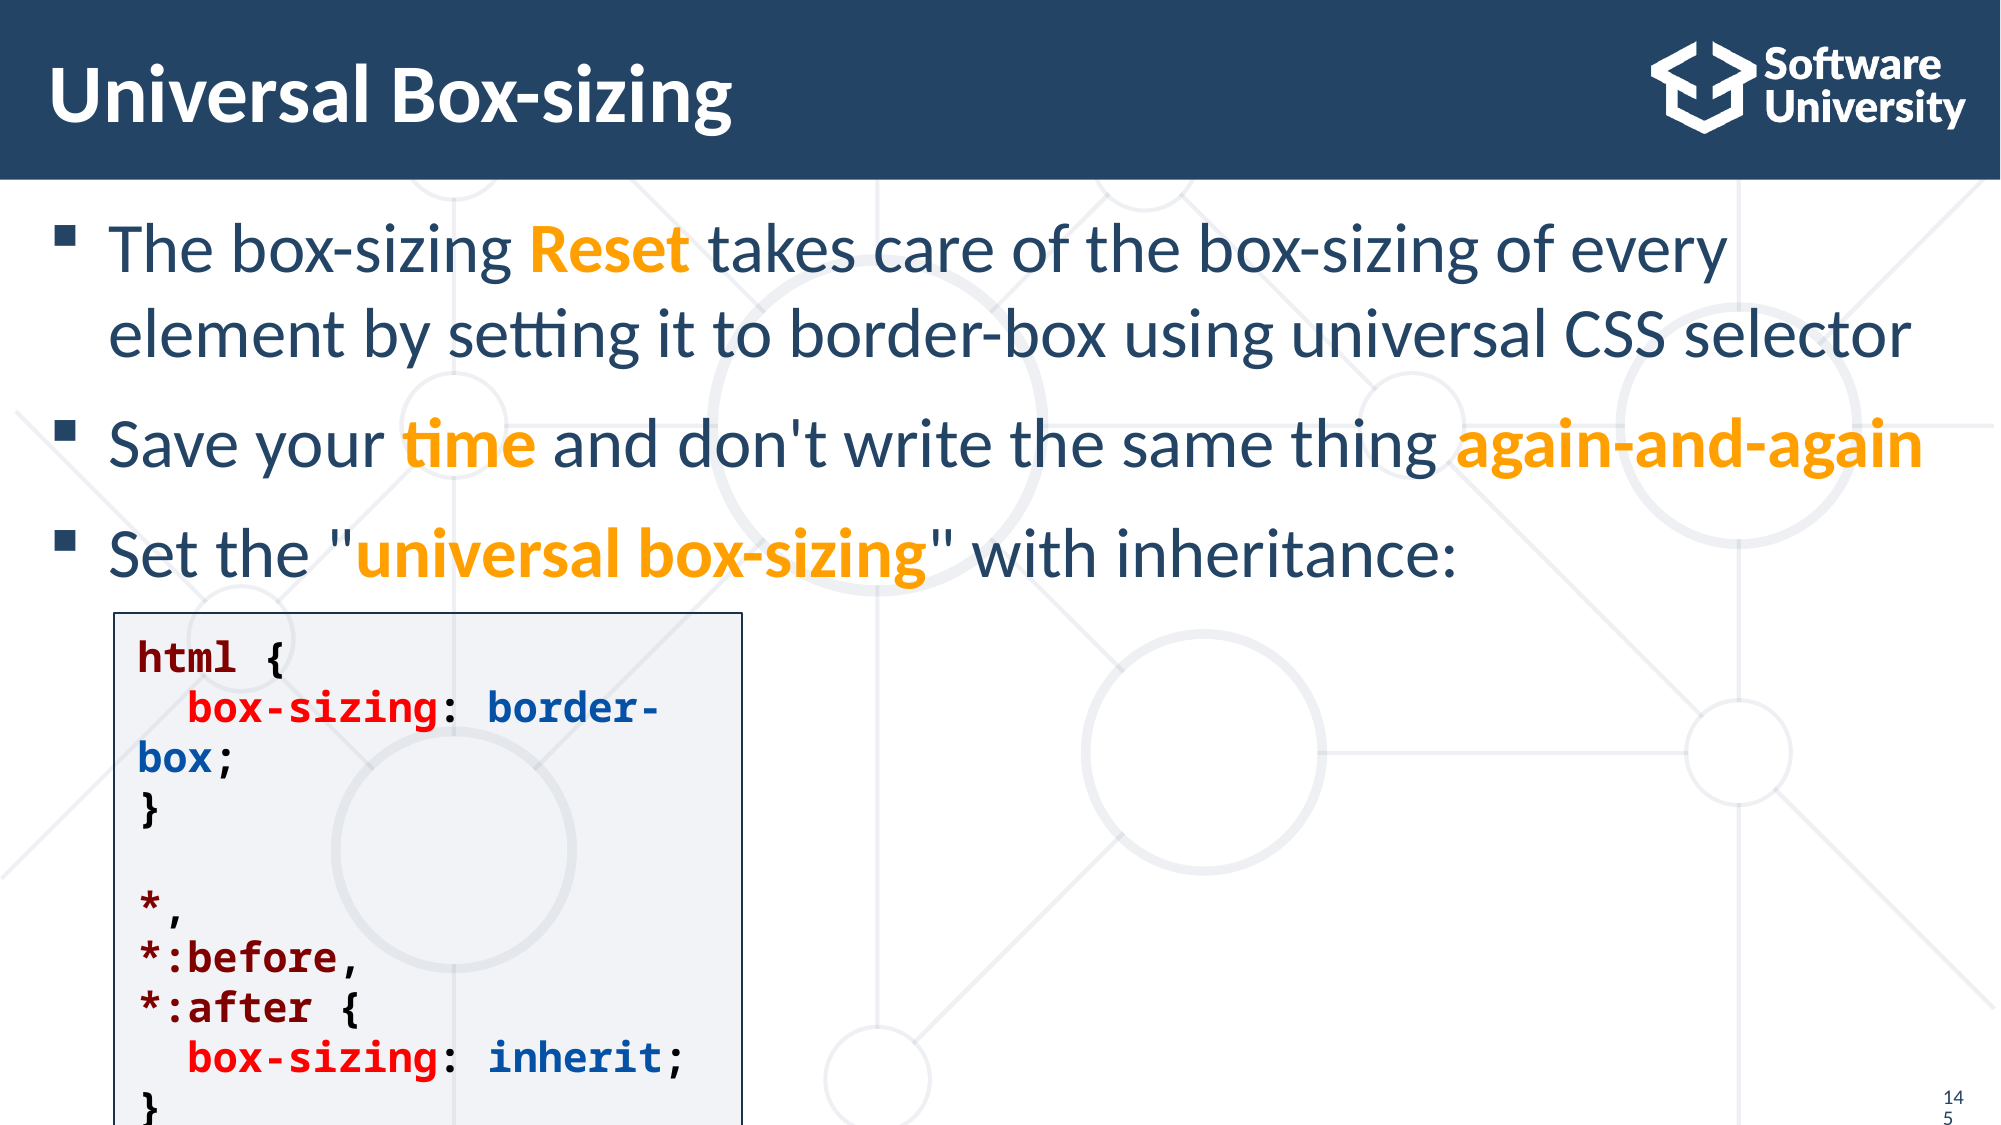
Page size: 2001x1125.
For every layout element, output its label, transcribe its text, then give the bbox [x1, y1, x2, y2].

picture [1651, 41, 1966, 134]
text_box html { box-sizing: border-box; } *, *:before, *:after { box-sizing: inherit; } [114, 612, 742, 1125]
list The box-sizing Reset takes care of the box-sizing of every element by setting it to border-box using universal CSS selector Save your time and don't write the same thing again-and-again Set the "universal box-sizing" with inheritance: [31, 196, 1945, 1104]
title Universal Box-sizing [31, 16, 1625, 162]
slide_number 145 [1927, 1067, 1989, 1117]
